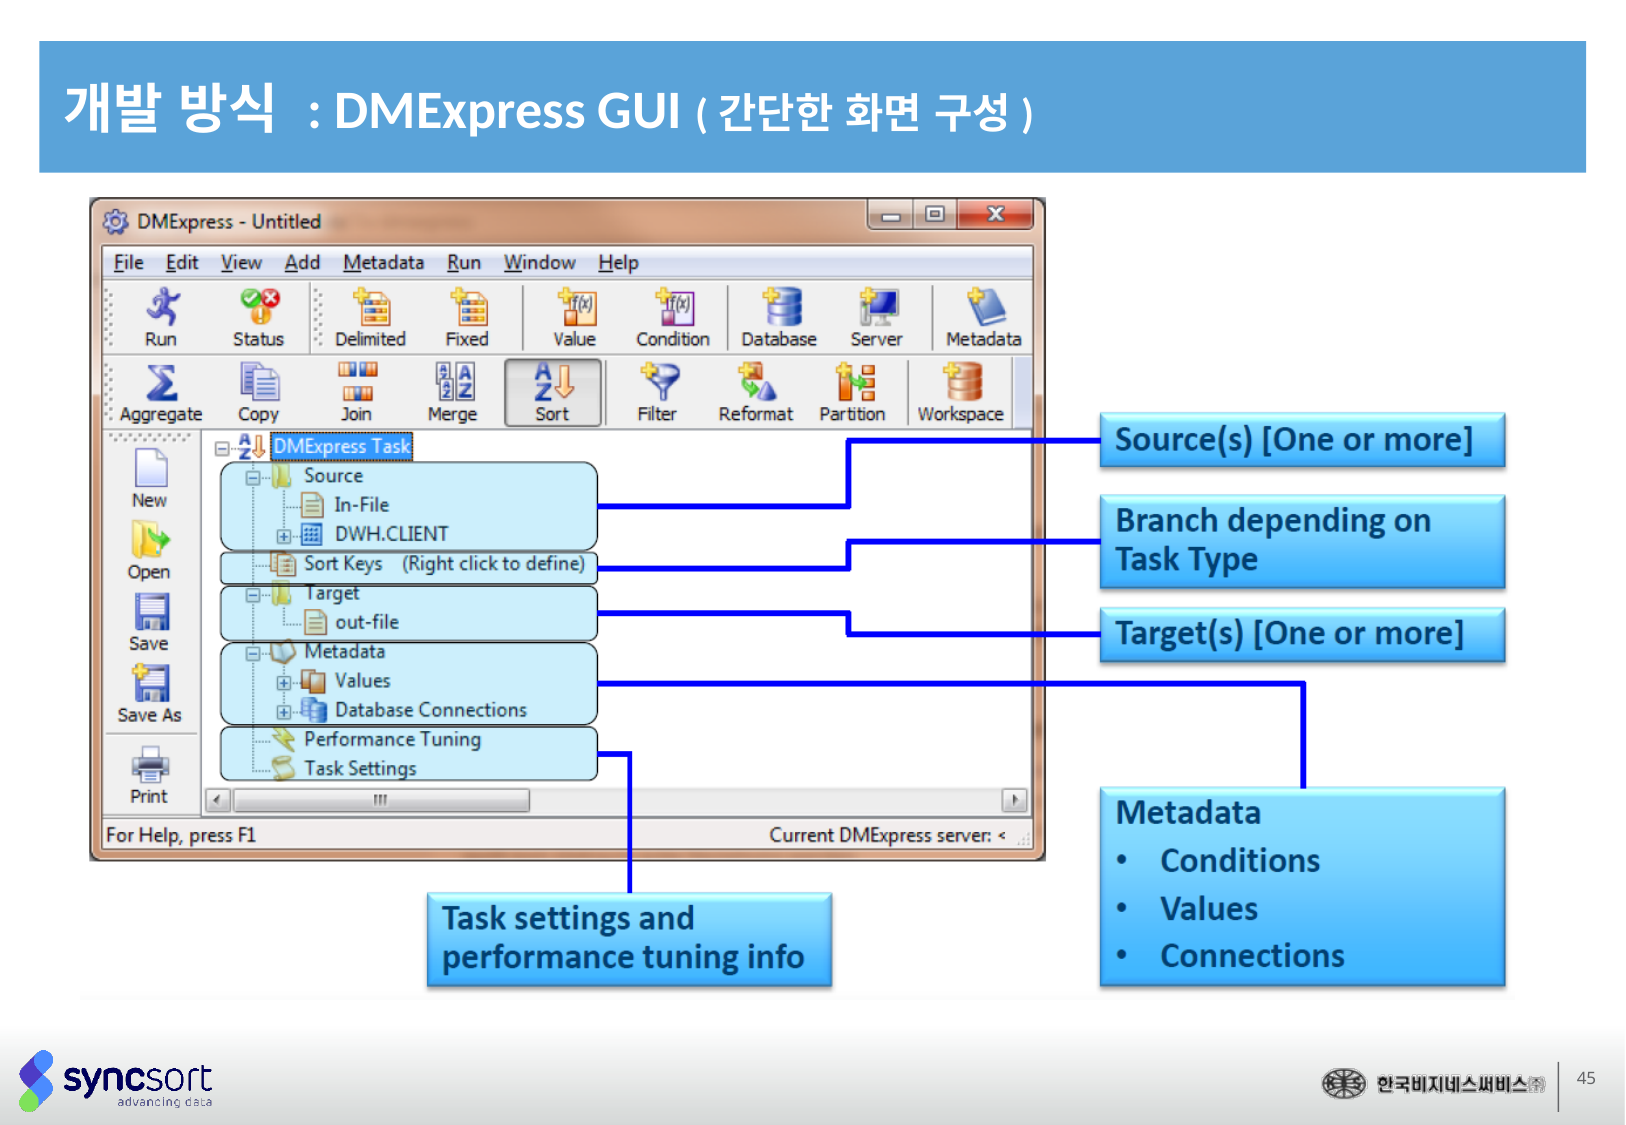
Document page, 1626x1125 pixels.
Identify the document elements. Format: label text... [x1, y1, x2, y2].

picture [80, 189, 1515, 1000]
text_box 개발 방식 : DMExpress GUI (간단한 화면 구성) [48, 47, 1579, 166]
picture [0, 1024, 1625, 1125]
